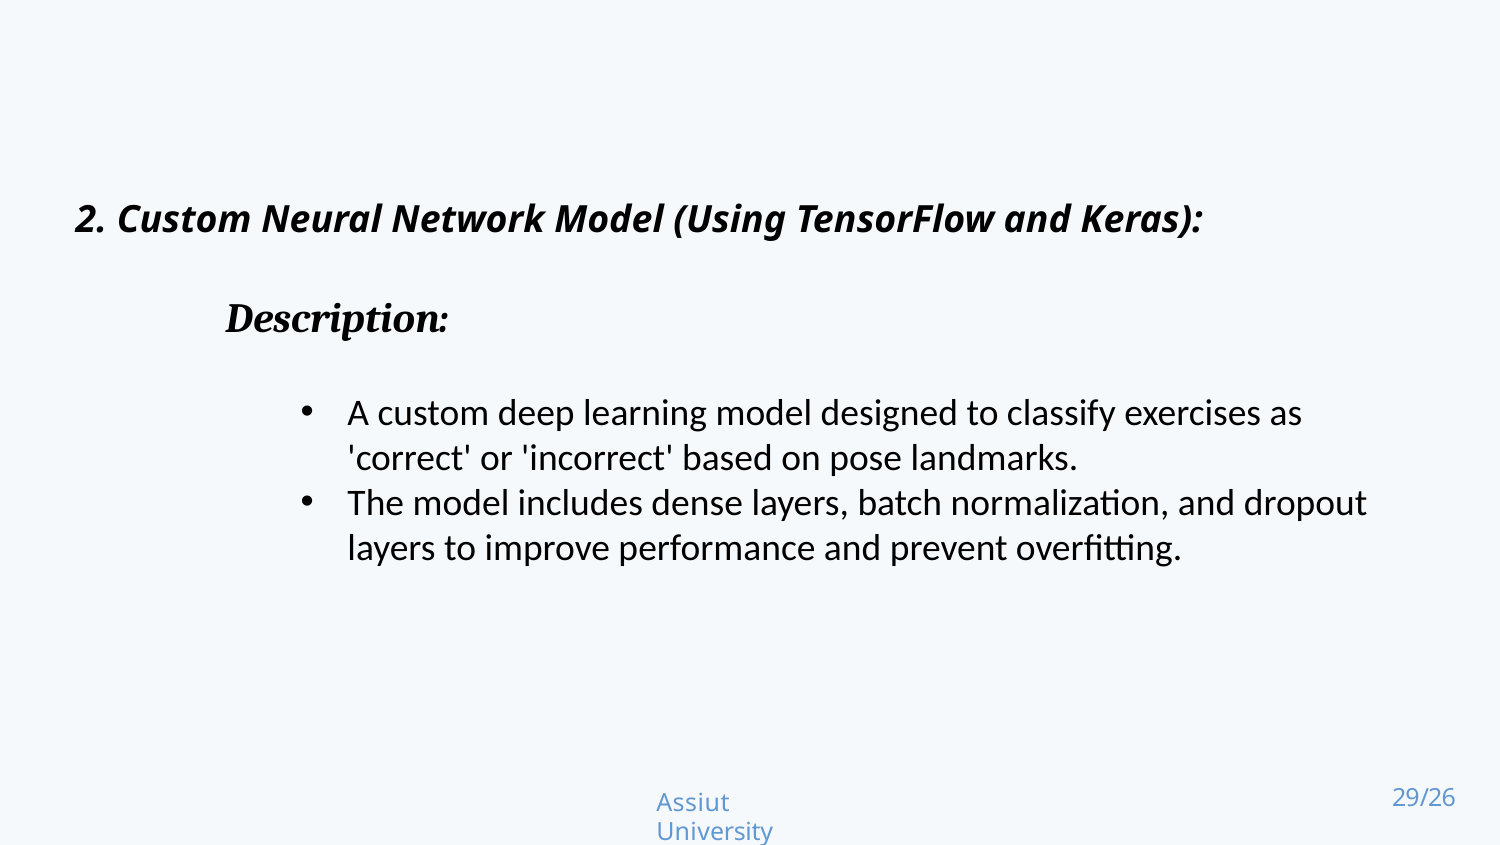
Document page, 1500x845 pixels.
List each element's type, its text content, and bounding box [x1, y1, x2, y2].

text_box 2. Custom Neural Network Model (Using TensorFlow and Keras): Description: A custom deep learning model designed to classify exercises as 'correct' or 'incorrect' based on pose landmarks. The model includes dense layers, batch normalization, and dropout layers to improve performance and prevent overfitting. [60, 184, 1386, 576]
text_box Assiut University [654, 786, 846, 845]
text_box 29/26 [1385, 786, 1475, 845]
